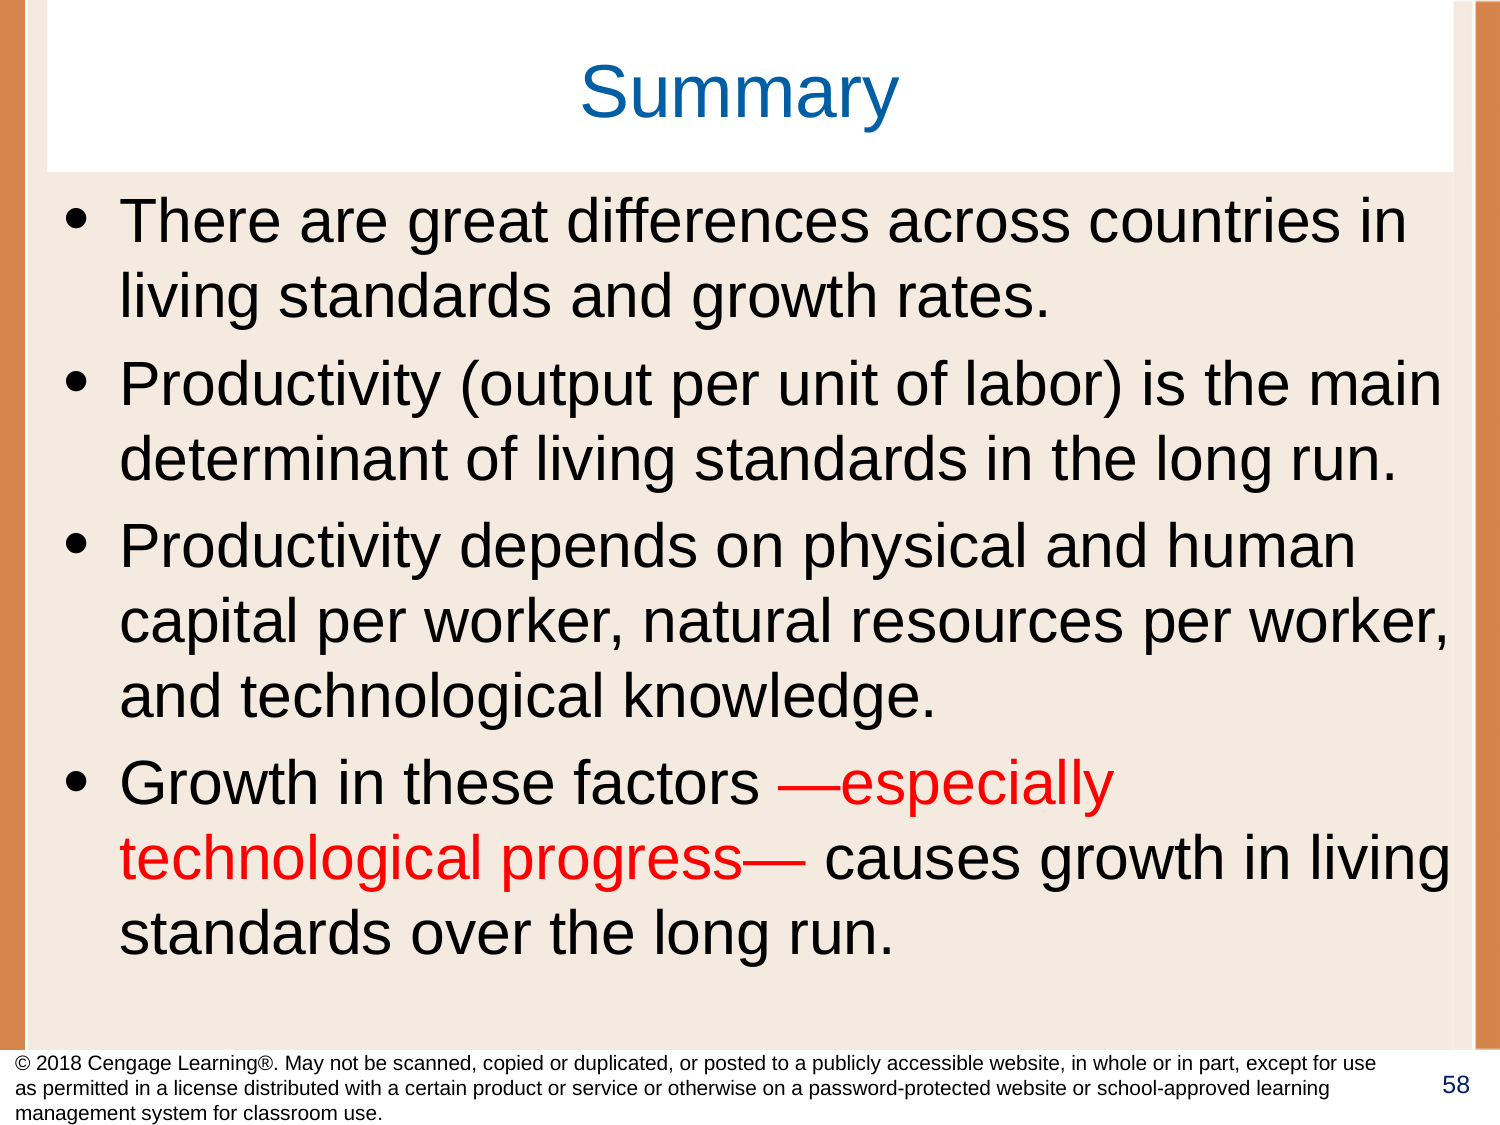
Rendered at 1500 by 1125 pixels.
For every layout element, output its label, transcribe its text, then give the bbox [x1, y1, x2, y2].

title Summary [37, 16, 1463, 158]
footer © 2018 Cengage Learning®. May not be scanned, copied or duplicated, or posted to a publicly accessible website, in whole or in part, except for use as permitted in a license distributed with a certain product or service or otherwise on a password-protected website or school-approved learning management system for classroom use. [0, 1050, 1412, 1125]
list There are great differences across countries in living standards and growth rates. Productivity (output per unit of labor) is the main determinant of living standards in the long run. Productivity depends on physical and human capital per worker, natural resources per worker, and technological knowledge. Growth in these factors —especially technological progress— causes growth in living standards over the long run. [48, 172, 1475, 1063]
picture [1454, 2, 1500, 1048]
slide_number 58 [1412, 1060, 1500, 1125]
picture [0, 0, 48, 1050]
